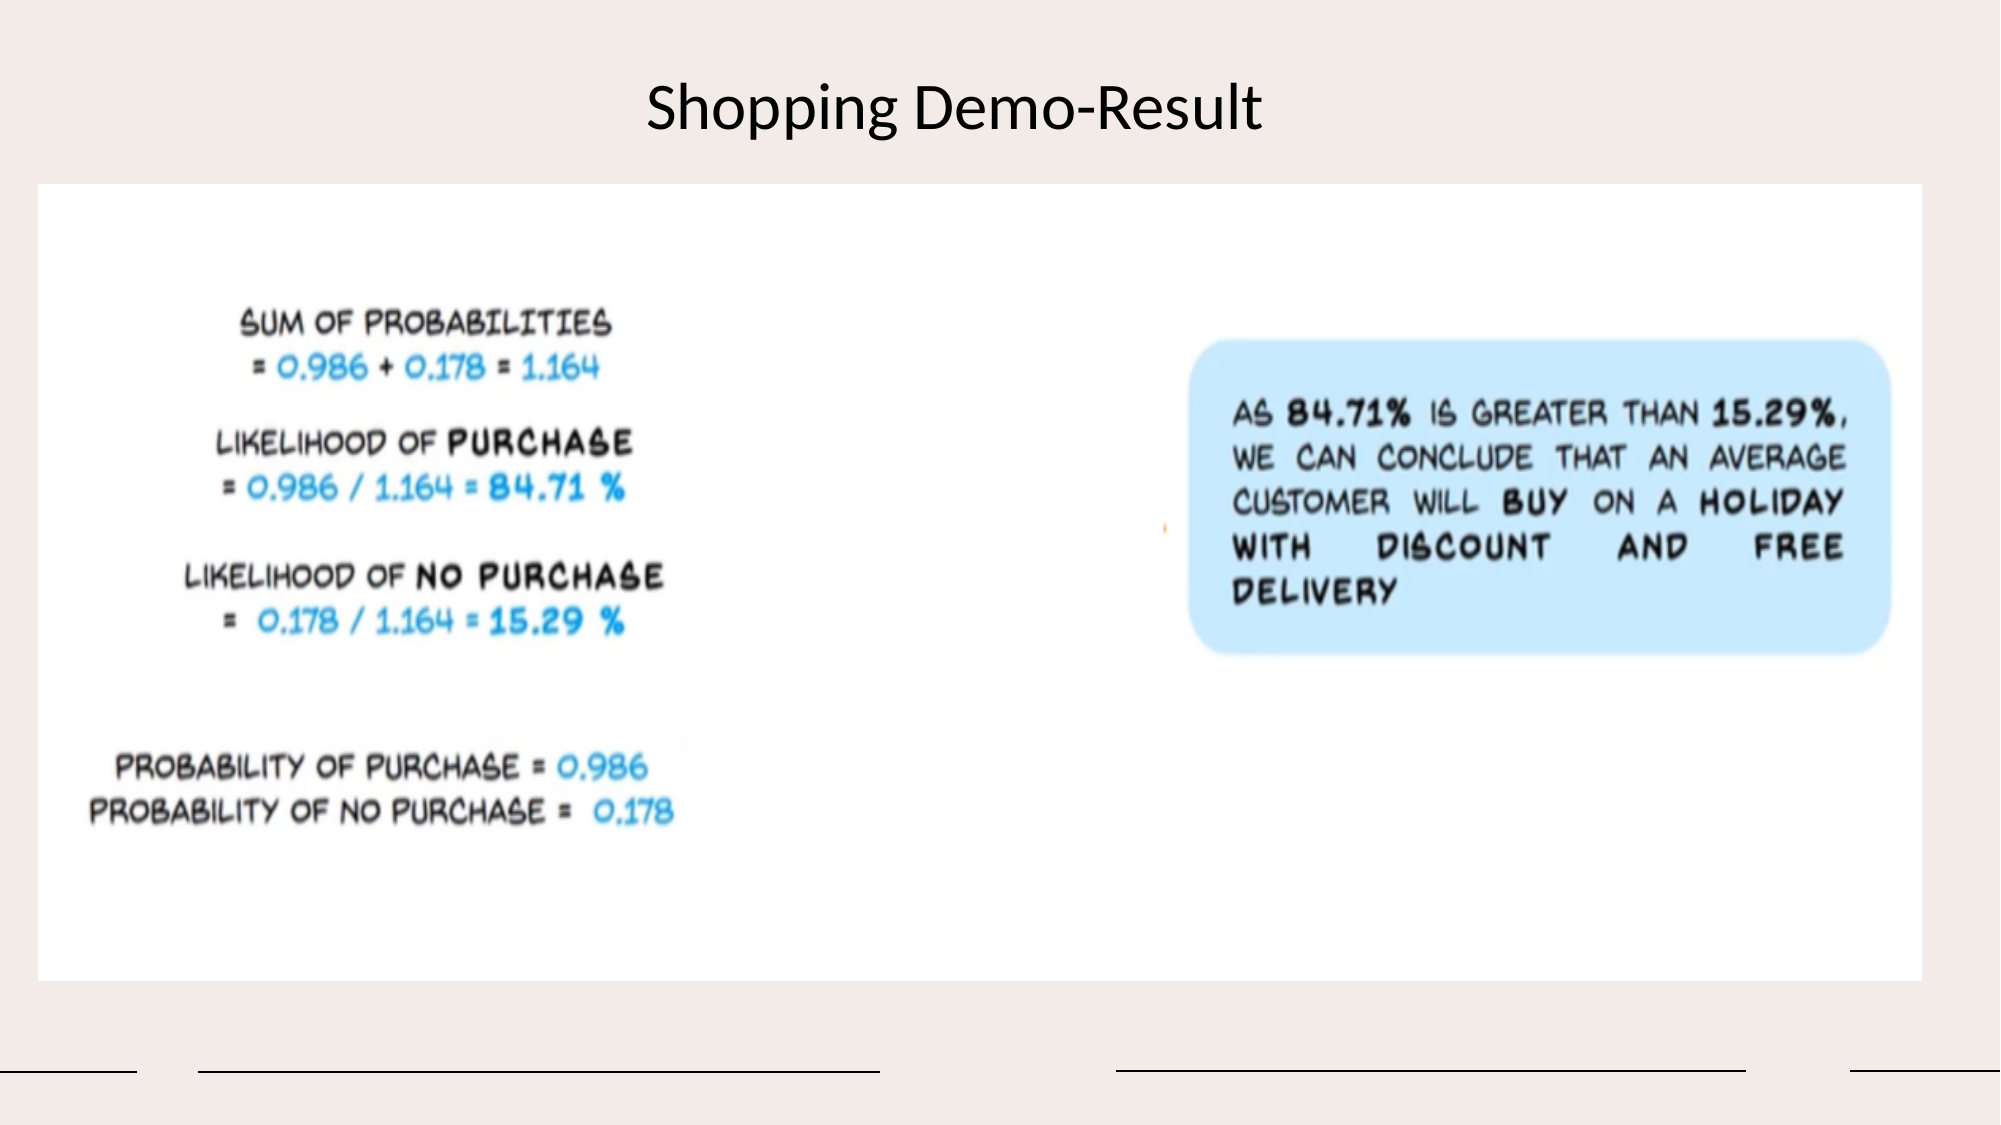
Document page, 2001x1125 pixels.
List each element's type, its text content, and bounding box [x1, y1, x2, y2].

picture [38, 184, 1922, 981]
title Shopping Demo-Result [314, 55, 1596, 157]
